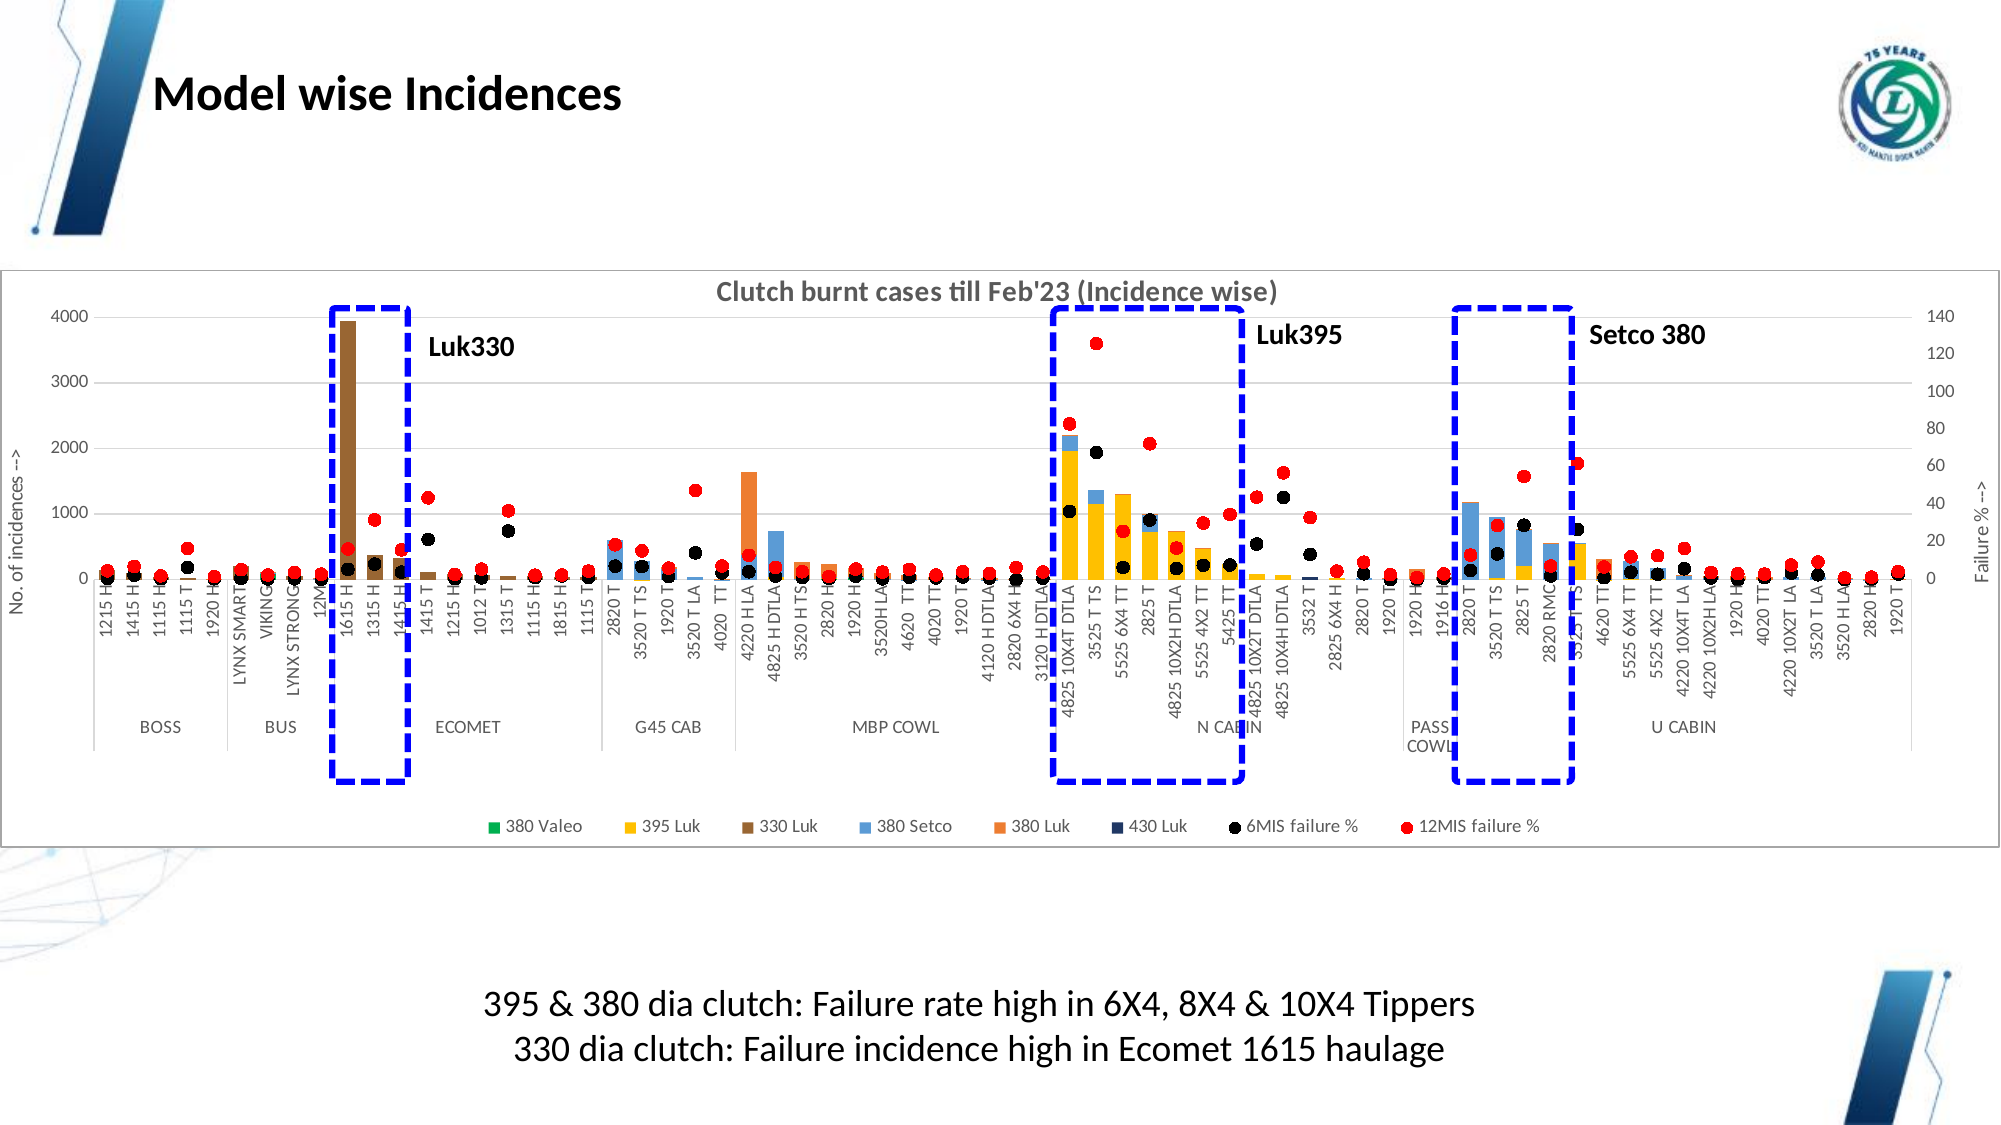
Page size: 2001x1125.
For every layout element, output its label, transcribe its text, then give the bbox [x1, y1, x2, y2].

text_box Model wise Incidences [137, 59, 1830, 188]
picture [0, 0, 2000, 269]
chart [0, 269, 2000, 848]
text_box 395 & 380 dia clutch: Failure rate high in 6X4, 8X4 & 10X4 Tippers 330 dia clutch: Failure incidence high in Ecomet 1615 haulage [410, 971, 1549, 1077]
picture [0, 848, 2000, 1125]
